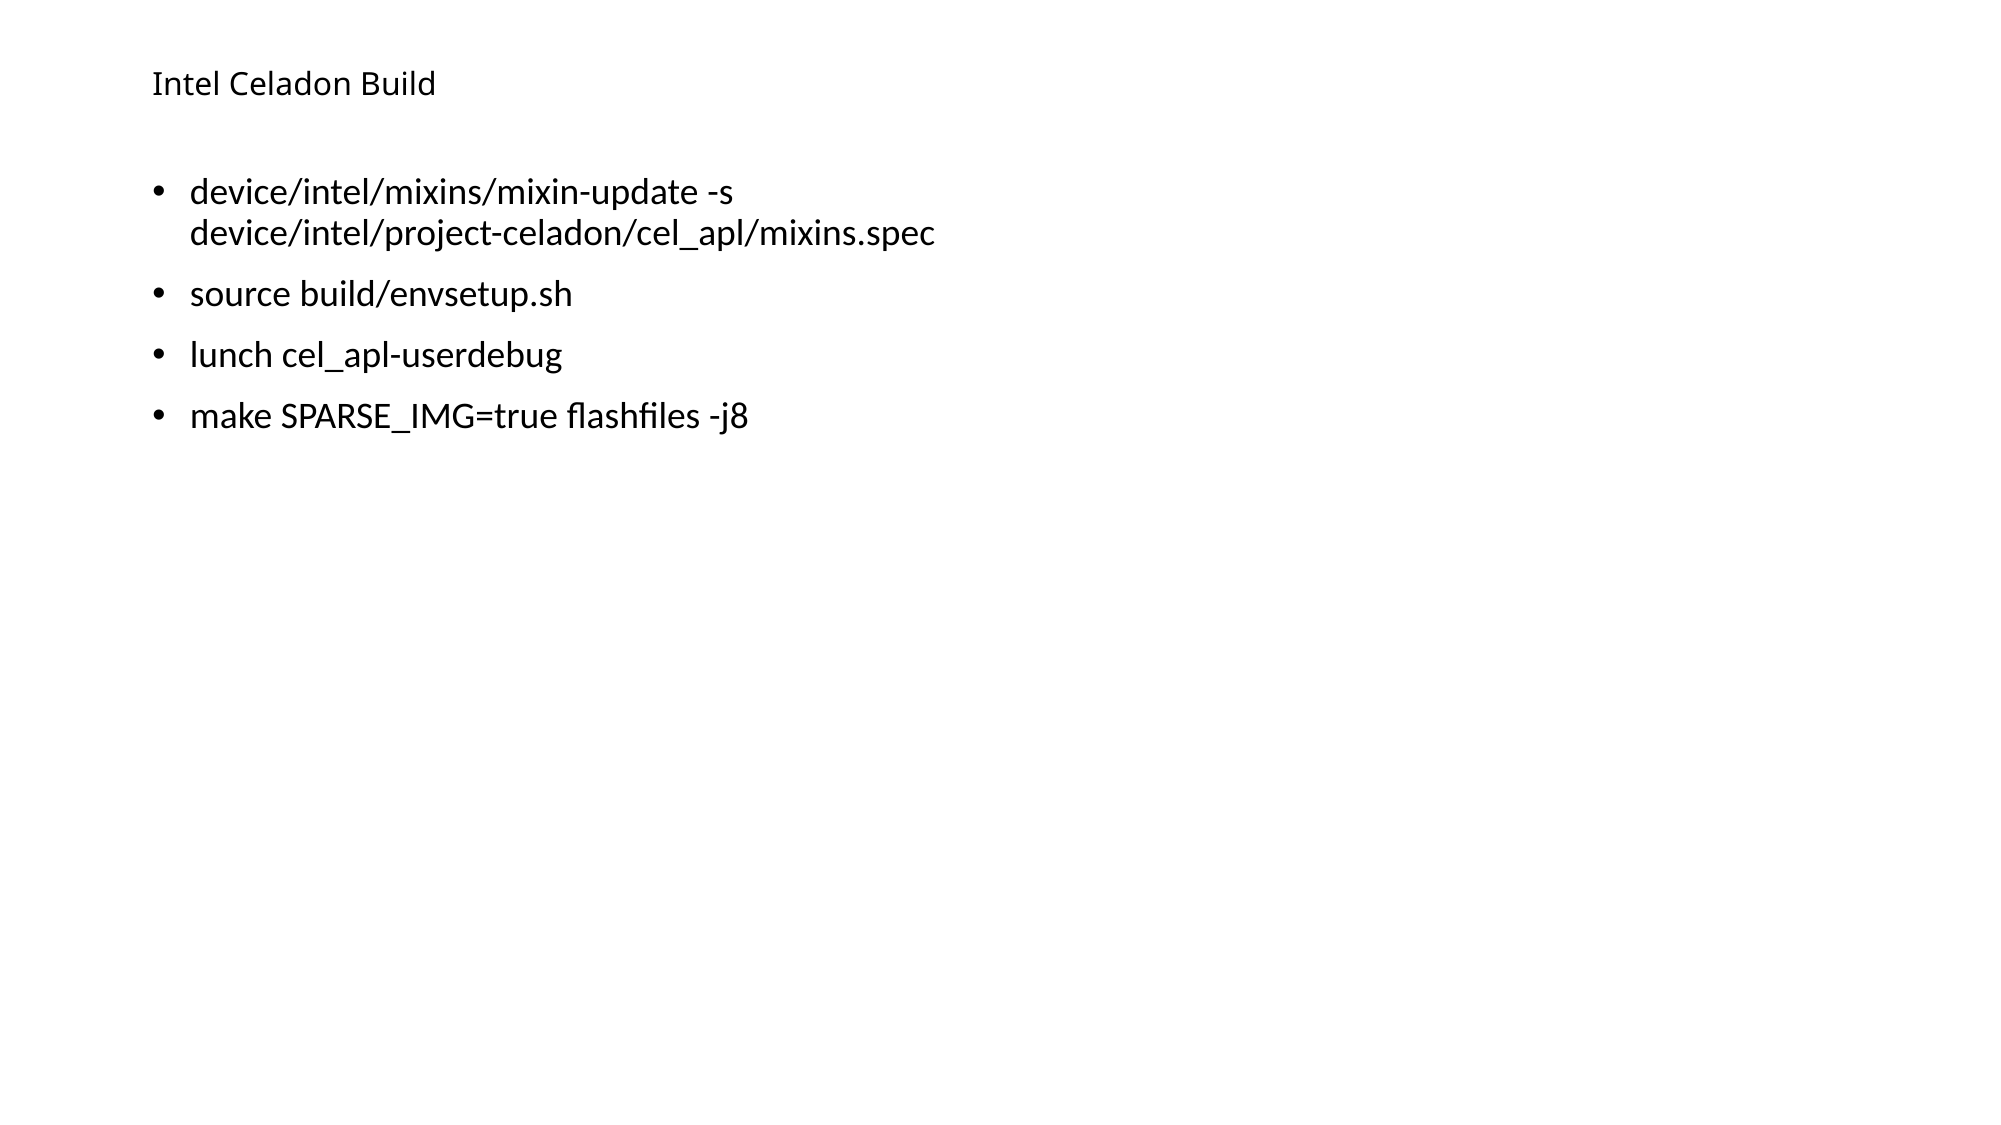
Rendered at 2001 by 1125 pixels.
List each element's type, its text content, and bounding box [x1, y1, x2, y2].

list device/intel/mixins/mixin-update -s device/intel/project-celadon/cel_apl/mixins.spec source build/envsetup.sh lunch cel_apl-userdebug make SPARSE_IMG=true flashfiles -j8 [137, 164, 988, 1014]
title Intel Celadon Build [137, 60, 1863, 110]
